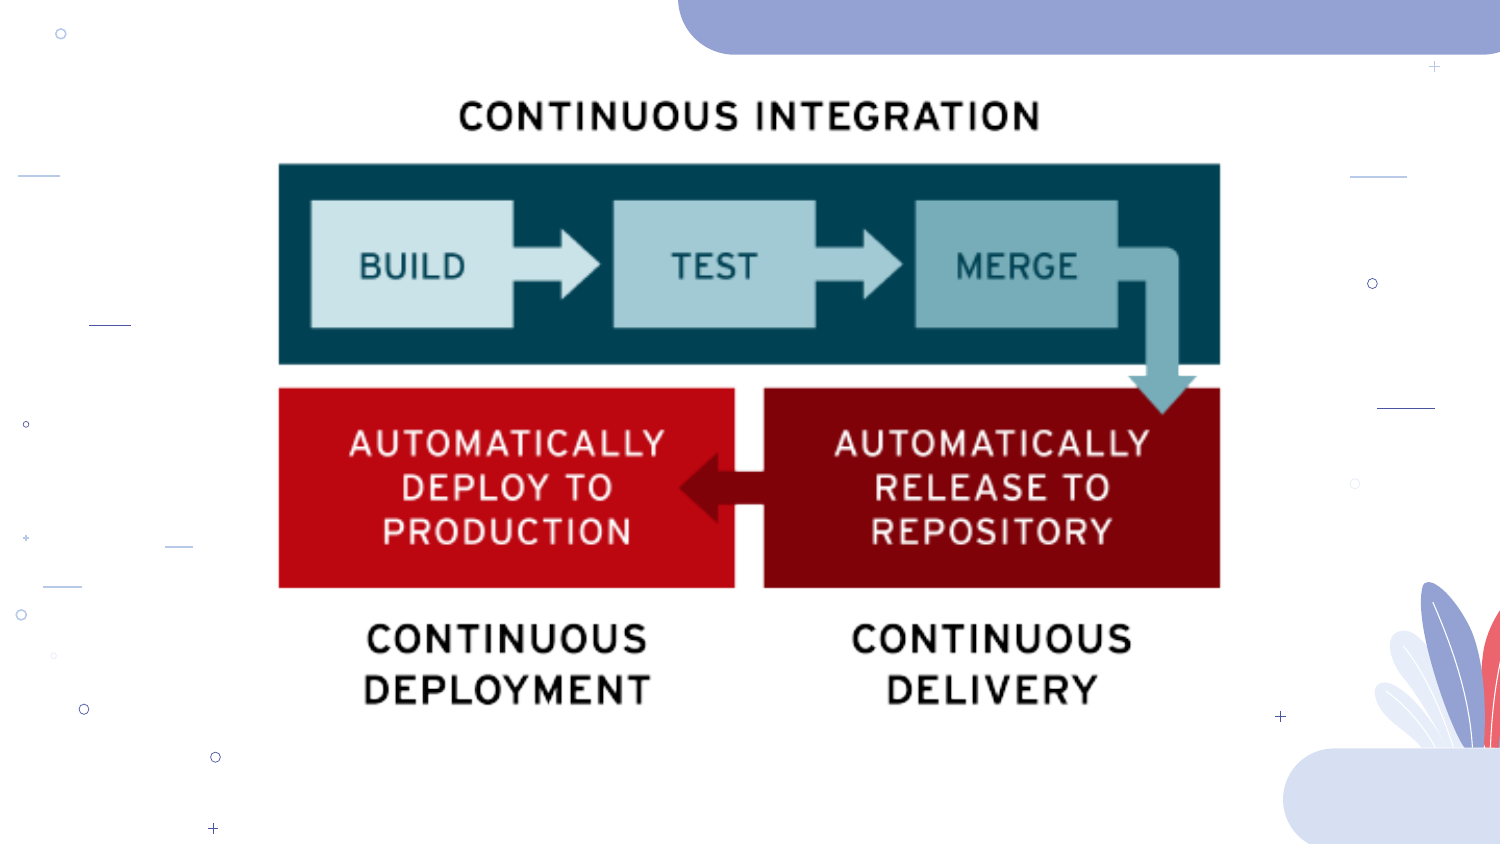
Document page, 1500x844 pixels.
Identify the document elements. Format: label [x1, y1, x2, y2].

picture [274, 56, 1226, 787]
